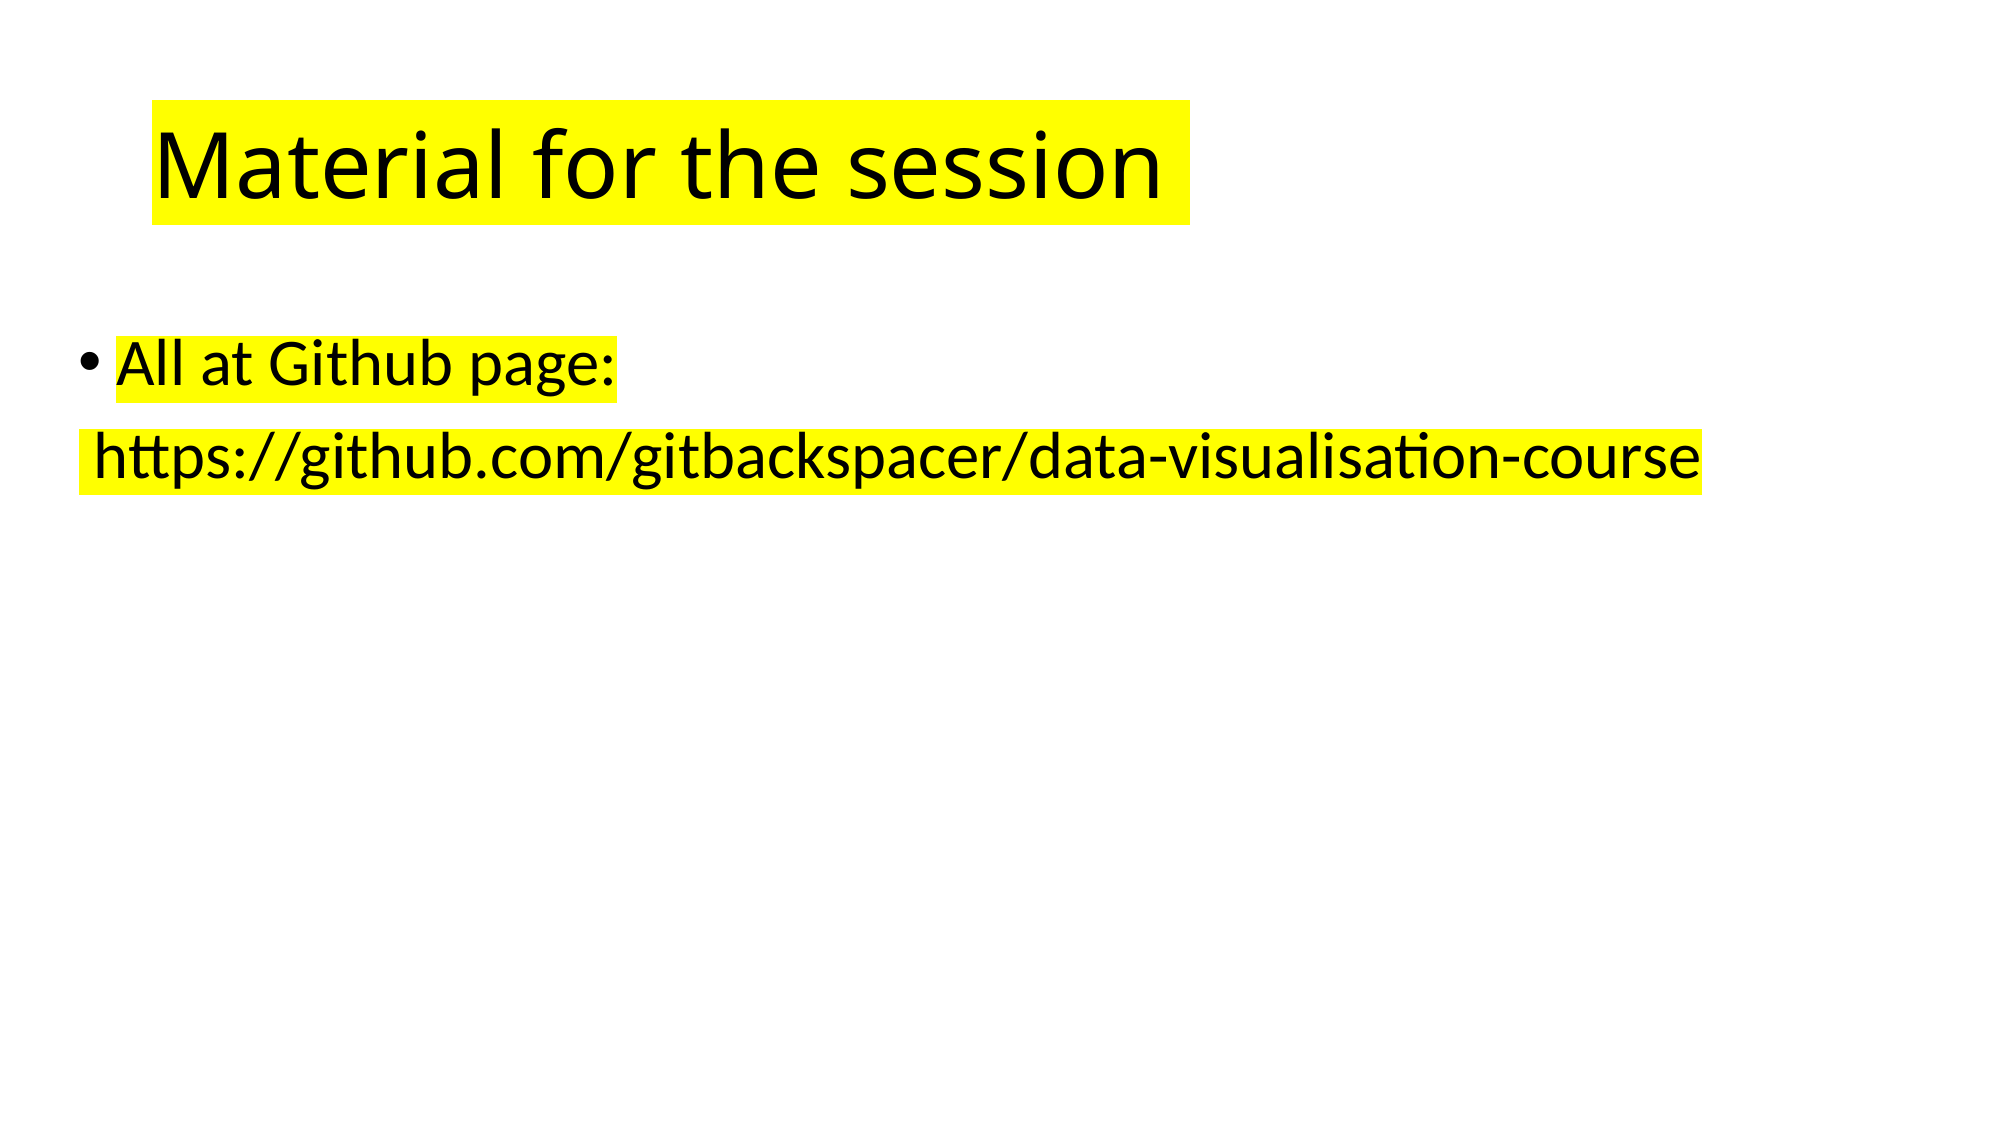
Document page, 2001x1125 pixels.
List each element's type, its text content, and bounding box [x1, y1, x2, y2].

title Material for the session [137, 59, 1863, 278]
list All at Github page: https://github.com/gitbackspacer/data-visualisation-course [63, 320, 1969, 1035]
